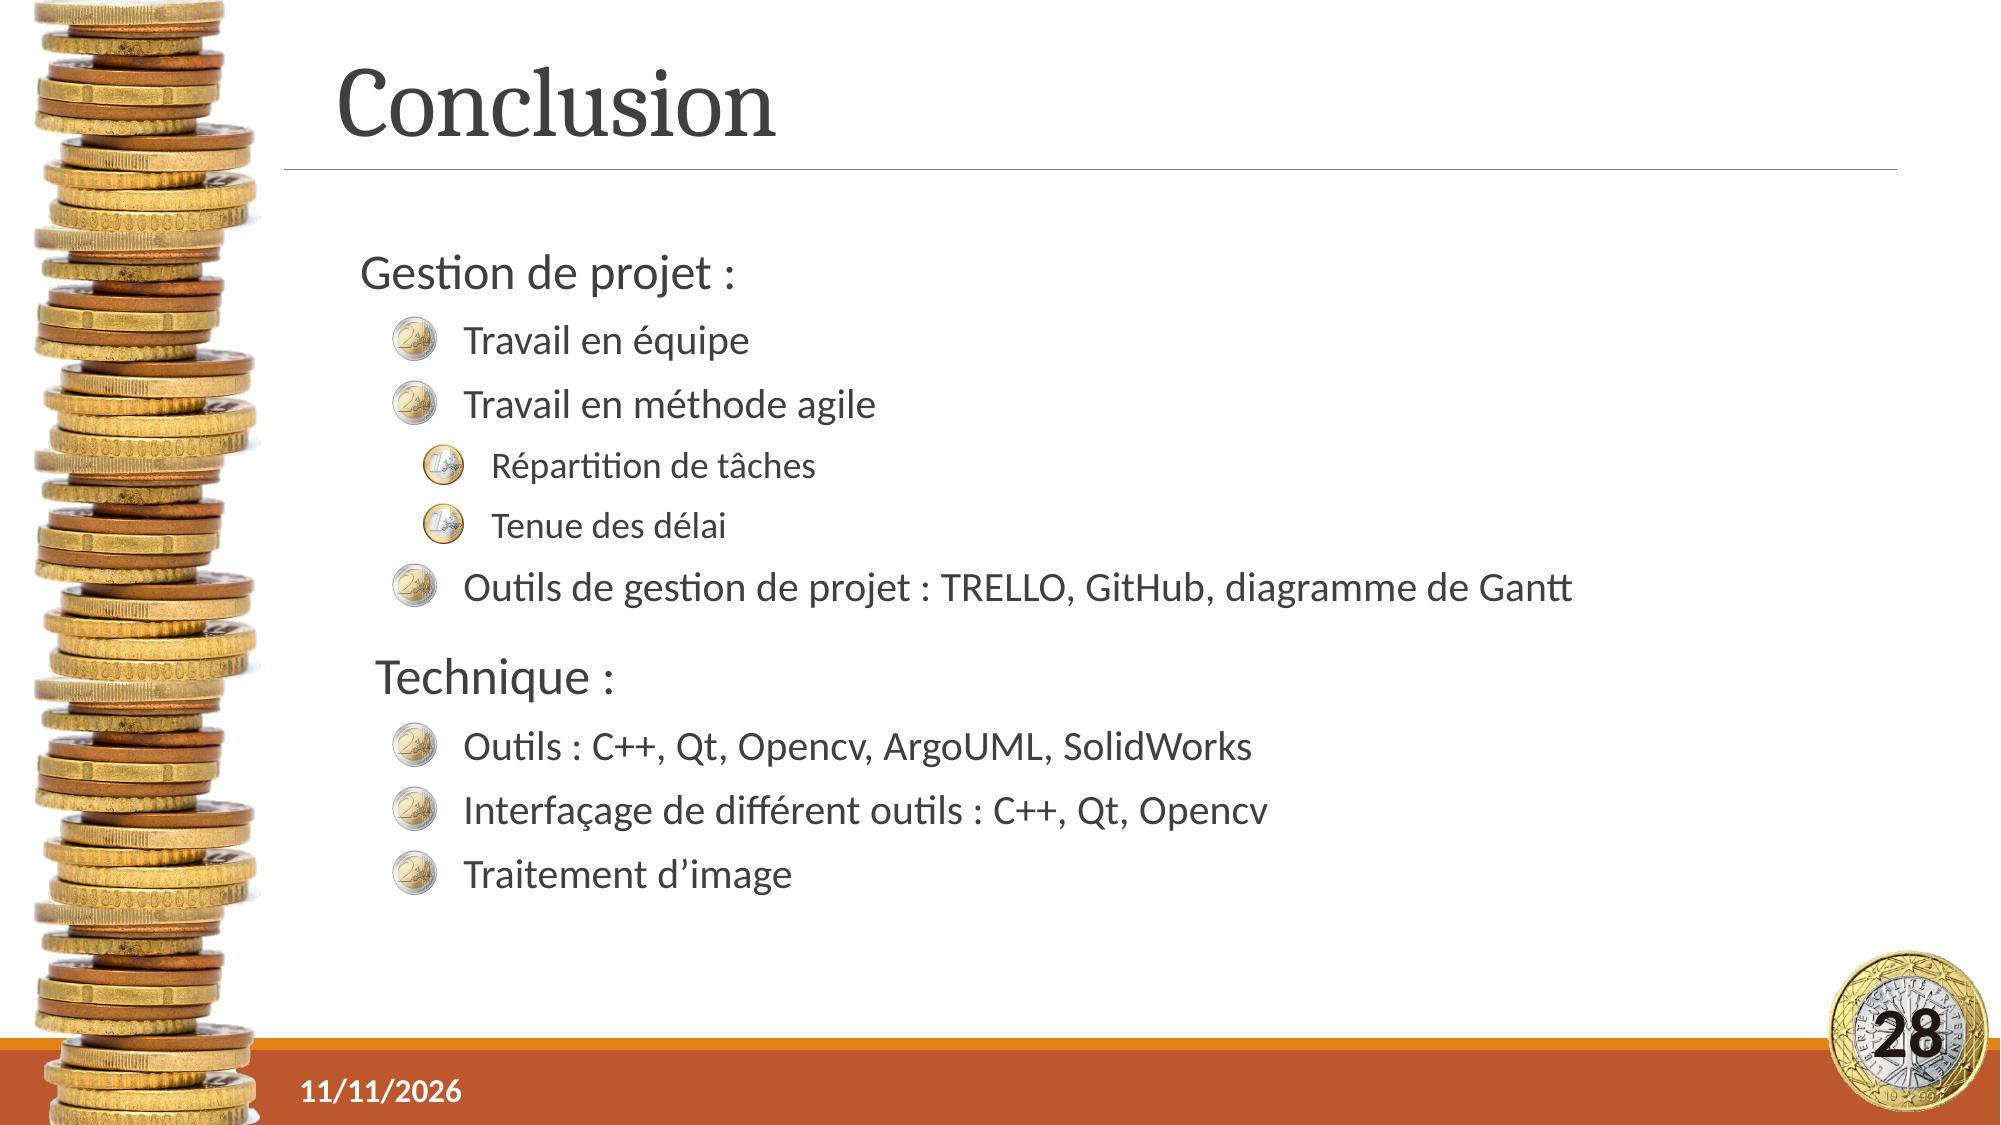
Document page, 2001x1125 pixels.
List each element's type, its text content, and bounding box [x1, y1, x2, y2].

picture [392, 563, 437, 607]
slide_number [284, 1059, 586, 1120]
picture [392, 380, 437, 425]
picture [392, 316, 437, 361]
picture [423, 444, 463, 485]
slide_number 28 [1827, 950, 1989, 1109]
picture [392, 722, 437, 767]
picture [392, 786, 437, 831]
title Conclusion [322, 16, 1897, 165]
picture [423, 503, 463, 544]
picture [29, 0, 262, 1125]
picture [392, 850, 437, 895]
list Gestion de projet : Travail en équipe Travail en méthode agile Répartition de tâches Tenue des délai Outils de gestion de projet : TRELLO, GitHub, diagramme de Gantt Technique : Outils : C++, Qt, Opencv, ArgoUML, SolidWorks Interfaçage de différent outils : C++, Qt, Opencv Traitement d’image [360, 238, 1897, 963]
